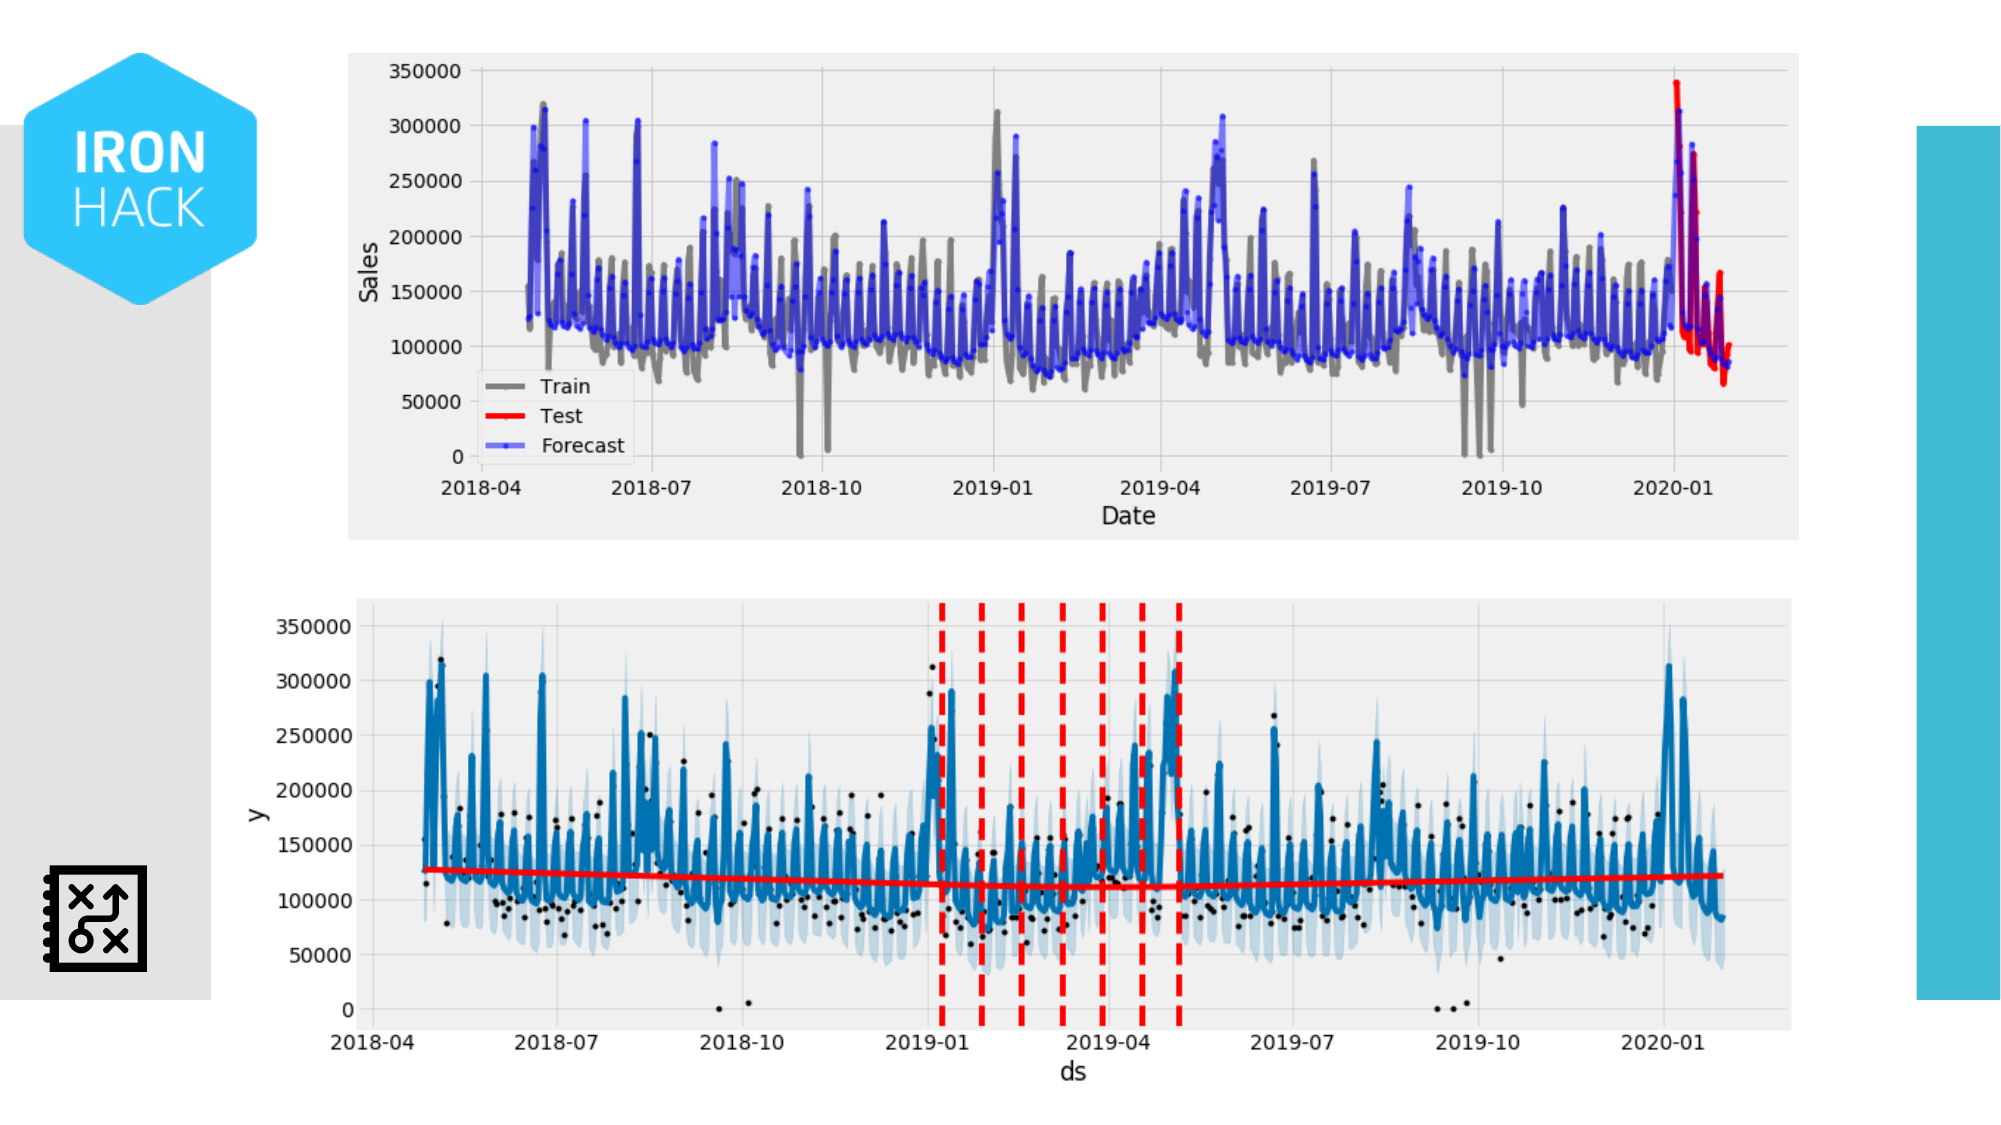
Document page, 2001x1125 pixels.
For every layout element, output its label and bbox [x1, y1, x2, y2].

picture [14, 53, 267, 305]
text_box [0, 0, 2000, 1125]
text_box [0, 124, 212, 1001]
picture [232, 589, 1799, 1097]
picture [17, 843, 169, 994]
text_box [1916, 125, 2000, 1001]
picture [348, 53, 1799, 540]
